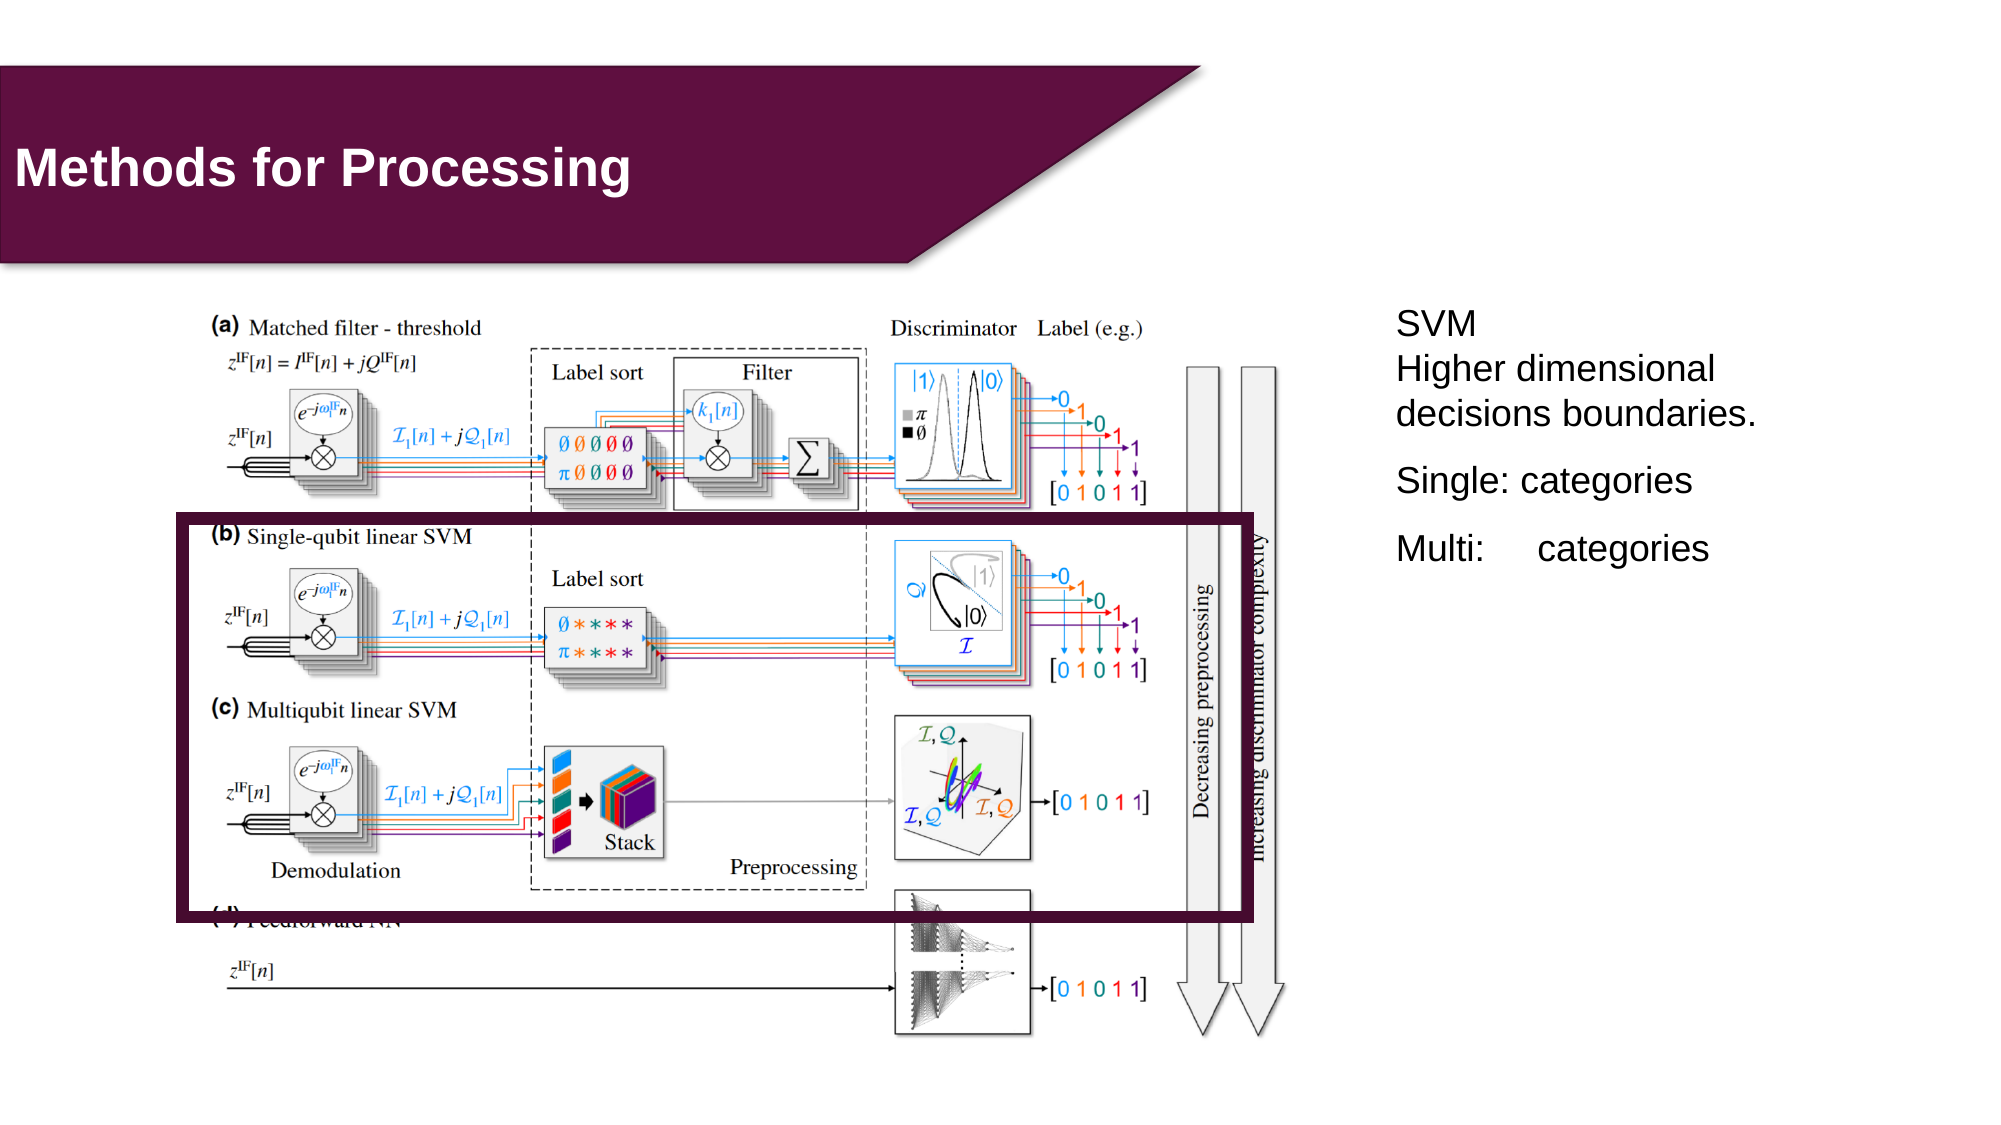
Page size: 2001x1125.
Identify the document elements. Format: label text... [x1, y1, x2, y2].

text_box Methods for Processing [0, 65, 1202, 264]
text_box [182, 518, 193, 918]
picture [193, 291, 1329, 1059]
